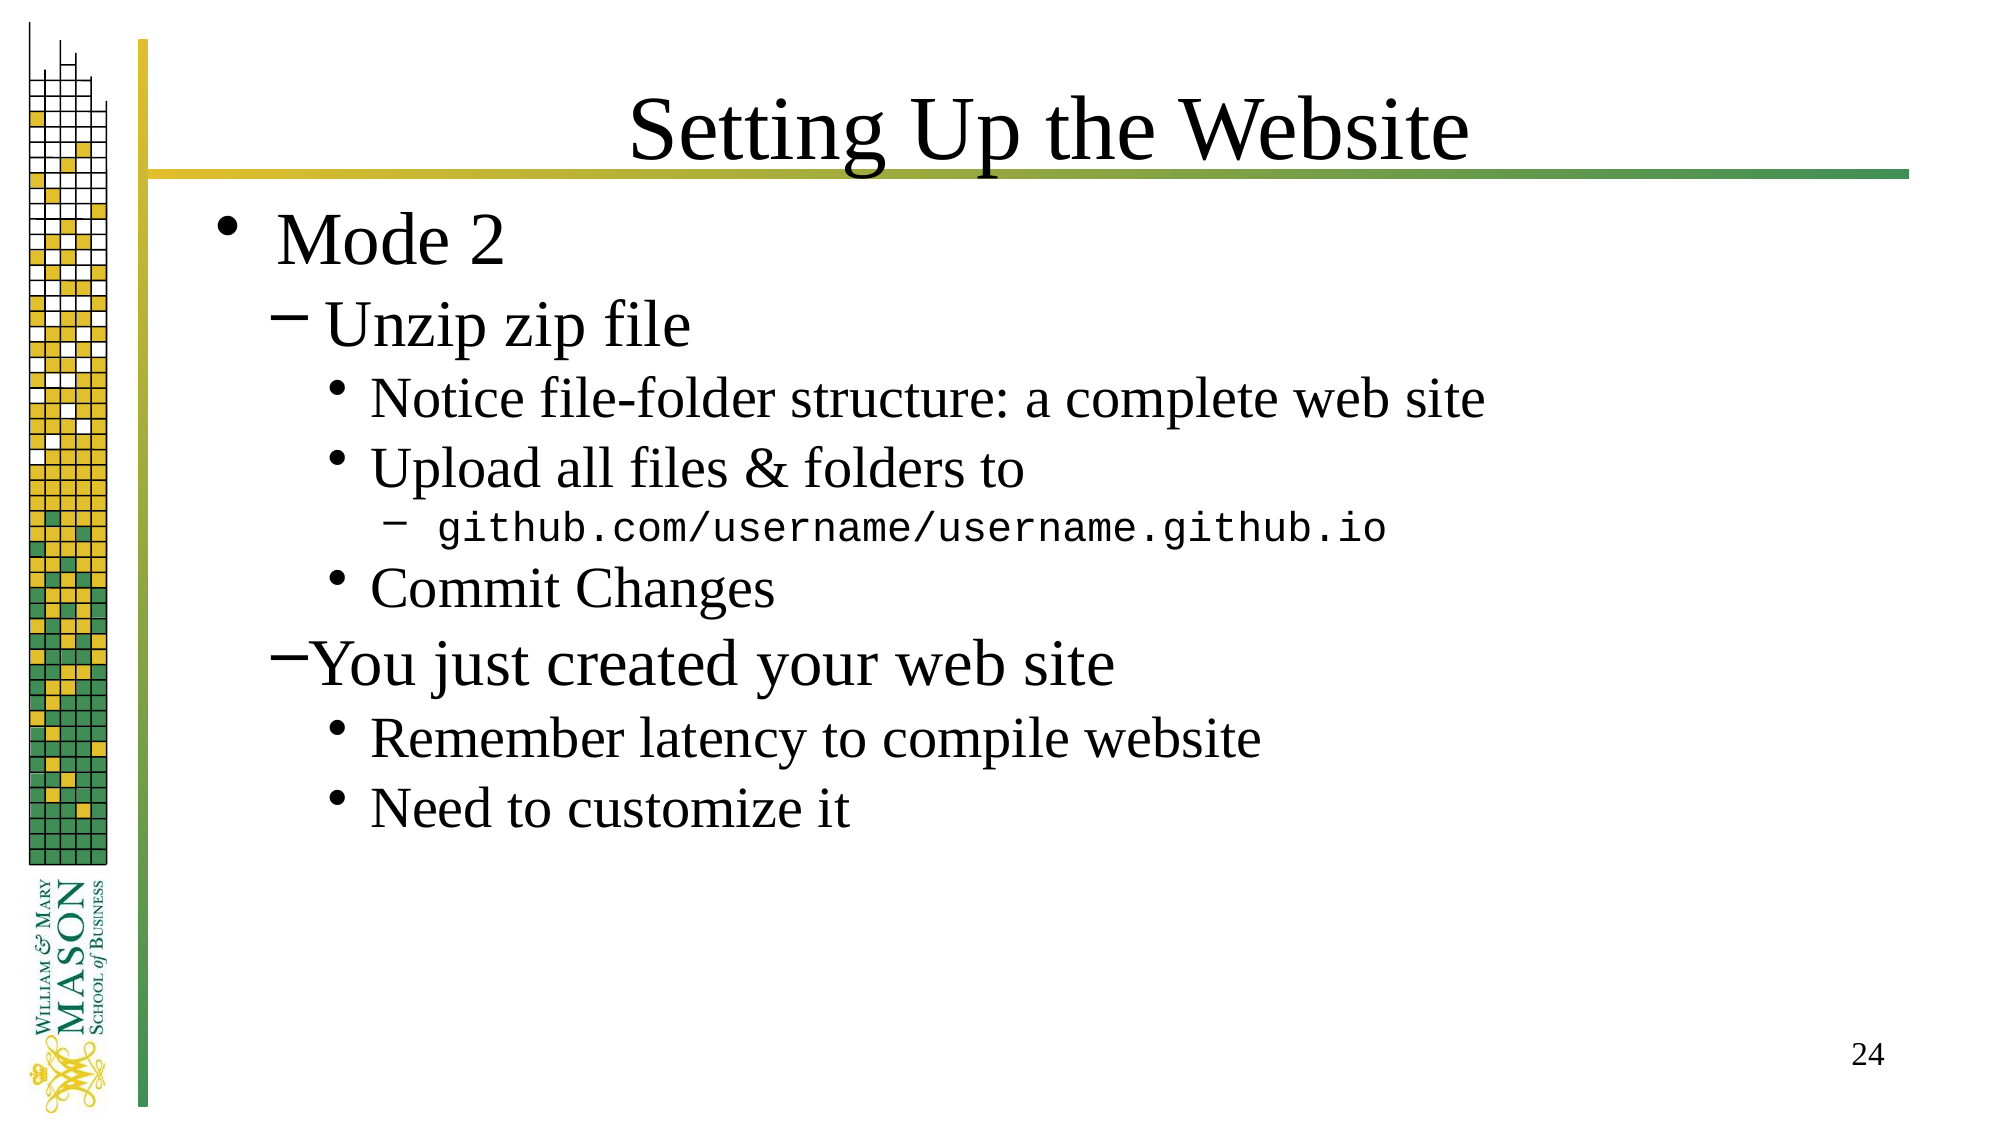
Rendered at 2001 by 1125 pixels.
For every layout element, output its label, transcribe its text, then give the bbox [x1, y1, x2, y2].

slide_number 24 [1398, 1024, 1901, 1103]
list Mode 2 Unzip zip file Notice file-folder structure: a complete web site Upload all files & folders to github.com/username/username.github.io Commit Changes You just created your web site Remember latency to compile website Need to customize it [200, 181, 1900, 1005]
picture [29, 879, 107, 1113]
title Setting Up the Website [200, 45, 1900, 181]
